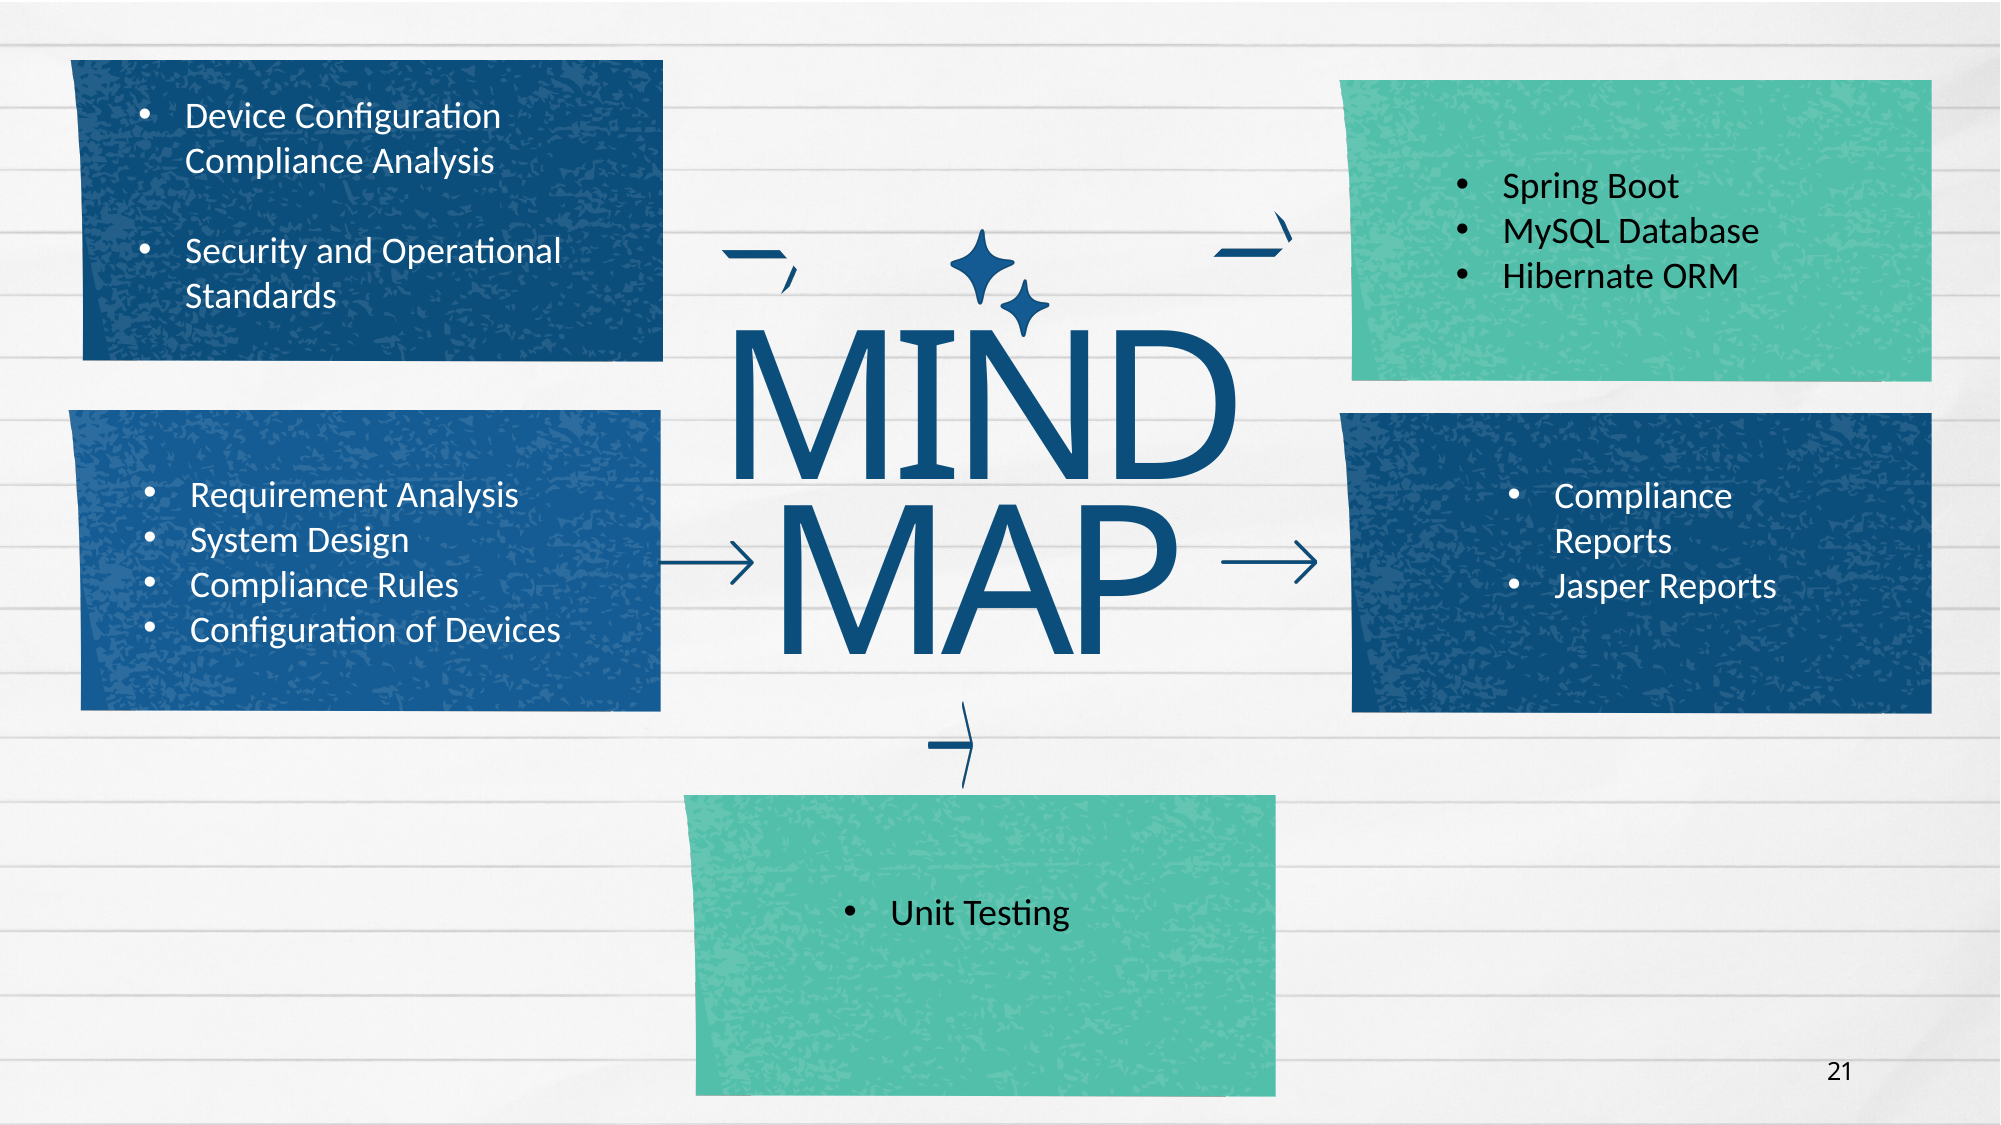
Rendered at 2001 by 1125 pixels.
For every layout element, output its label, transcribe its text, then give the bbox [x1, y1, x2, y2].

text_box [1221, 540, 1318, 584]
text_box [1339, 80, 1932, 382]
text_box [0, 2, 2000, 1125]
text_box Device Configuration Compliance Analysis​ Security and Operational Standards [48, 83, 619, 324]
text_box MIND MAP [705, 346, 1247, 697]
text_box Unit Testing​ [753, 880, 1247, 986]
text_box [70, 60, 663, 362]
text_box [1198, 203, 1298, 303]
text_box Spring Boot MySQL Database Hibernate ORM [1380, 160, 1839, 296]
text_box [927, 701, 973, 789]
text_box [683, 795, 1276, 1097]
text_box 21 [1824, 1053, 2000, 1086]
text_box Requirement Analysis System Design Compliance Rules Configuration of Devices [68, 469, 591, 650]
text_box [950, 229, 1050, 337]
text_box [705, 203, 803, 305]
text_box Compliance Reports Jasper Reports [1432, 471, 1839, 607]
text_box [657, 541, 754, 585]
text_box [68, 410, 661, 712]
text_box [1339, 413, 1932, 714]
